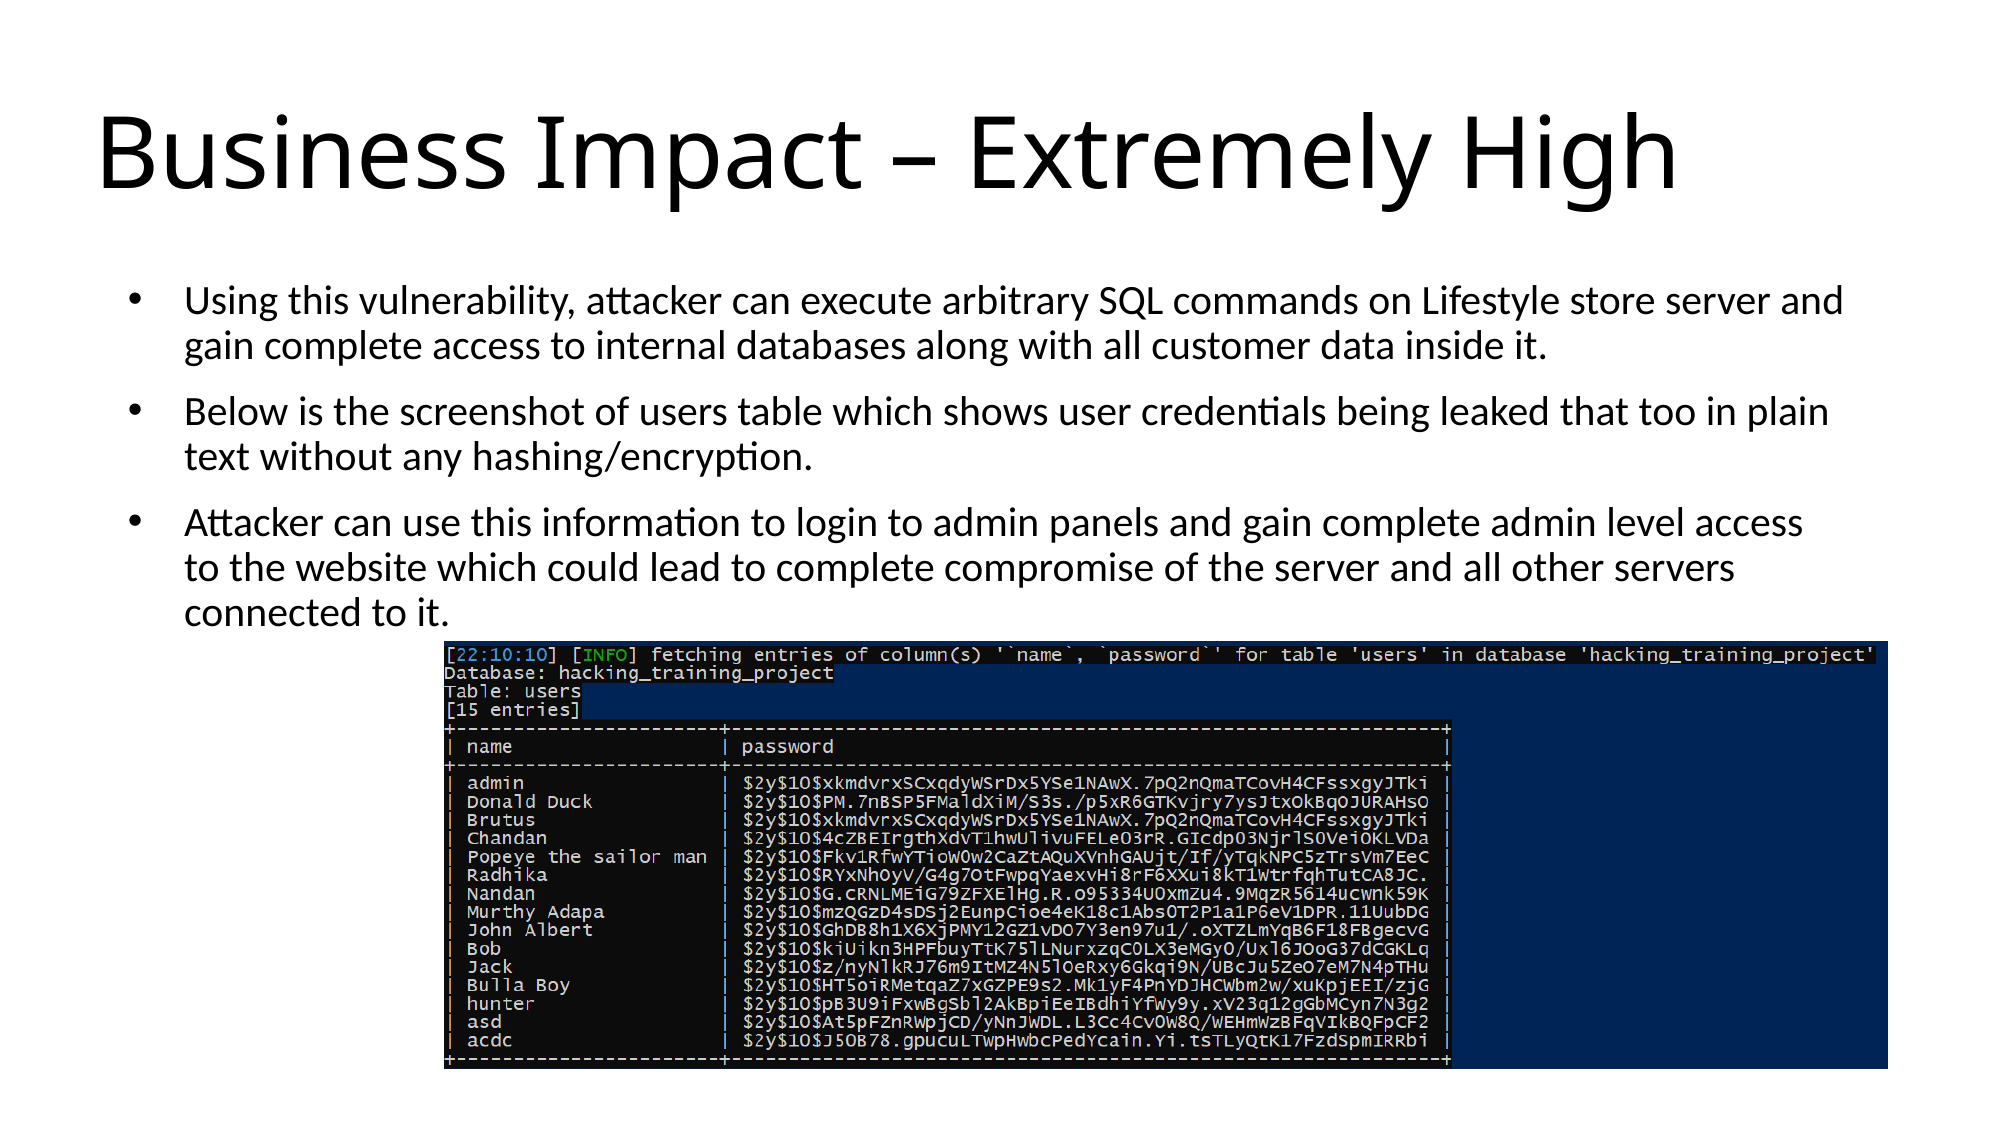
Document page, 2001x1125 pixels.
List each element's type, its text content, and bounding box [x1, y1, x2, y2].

title Business Impact – Extremely High [79, 56, 1862, 218]
picture [444, 641, 1888, 1069]
list Using this vulnerability, attacker can execute arbitrary SQL commands on Lifestyle store server and gain complete access to internal databases along with all customer data inside it. Below is the screenshot of users table which shows user credentials being leaked that too in plain text without any hashing/encryption. Attacker can use this information to login to admin panels and gain complete admin level access to the website which could lead to complete compromise of the server and all other servers connected to it. [112, 271, 1862, 647]
